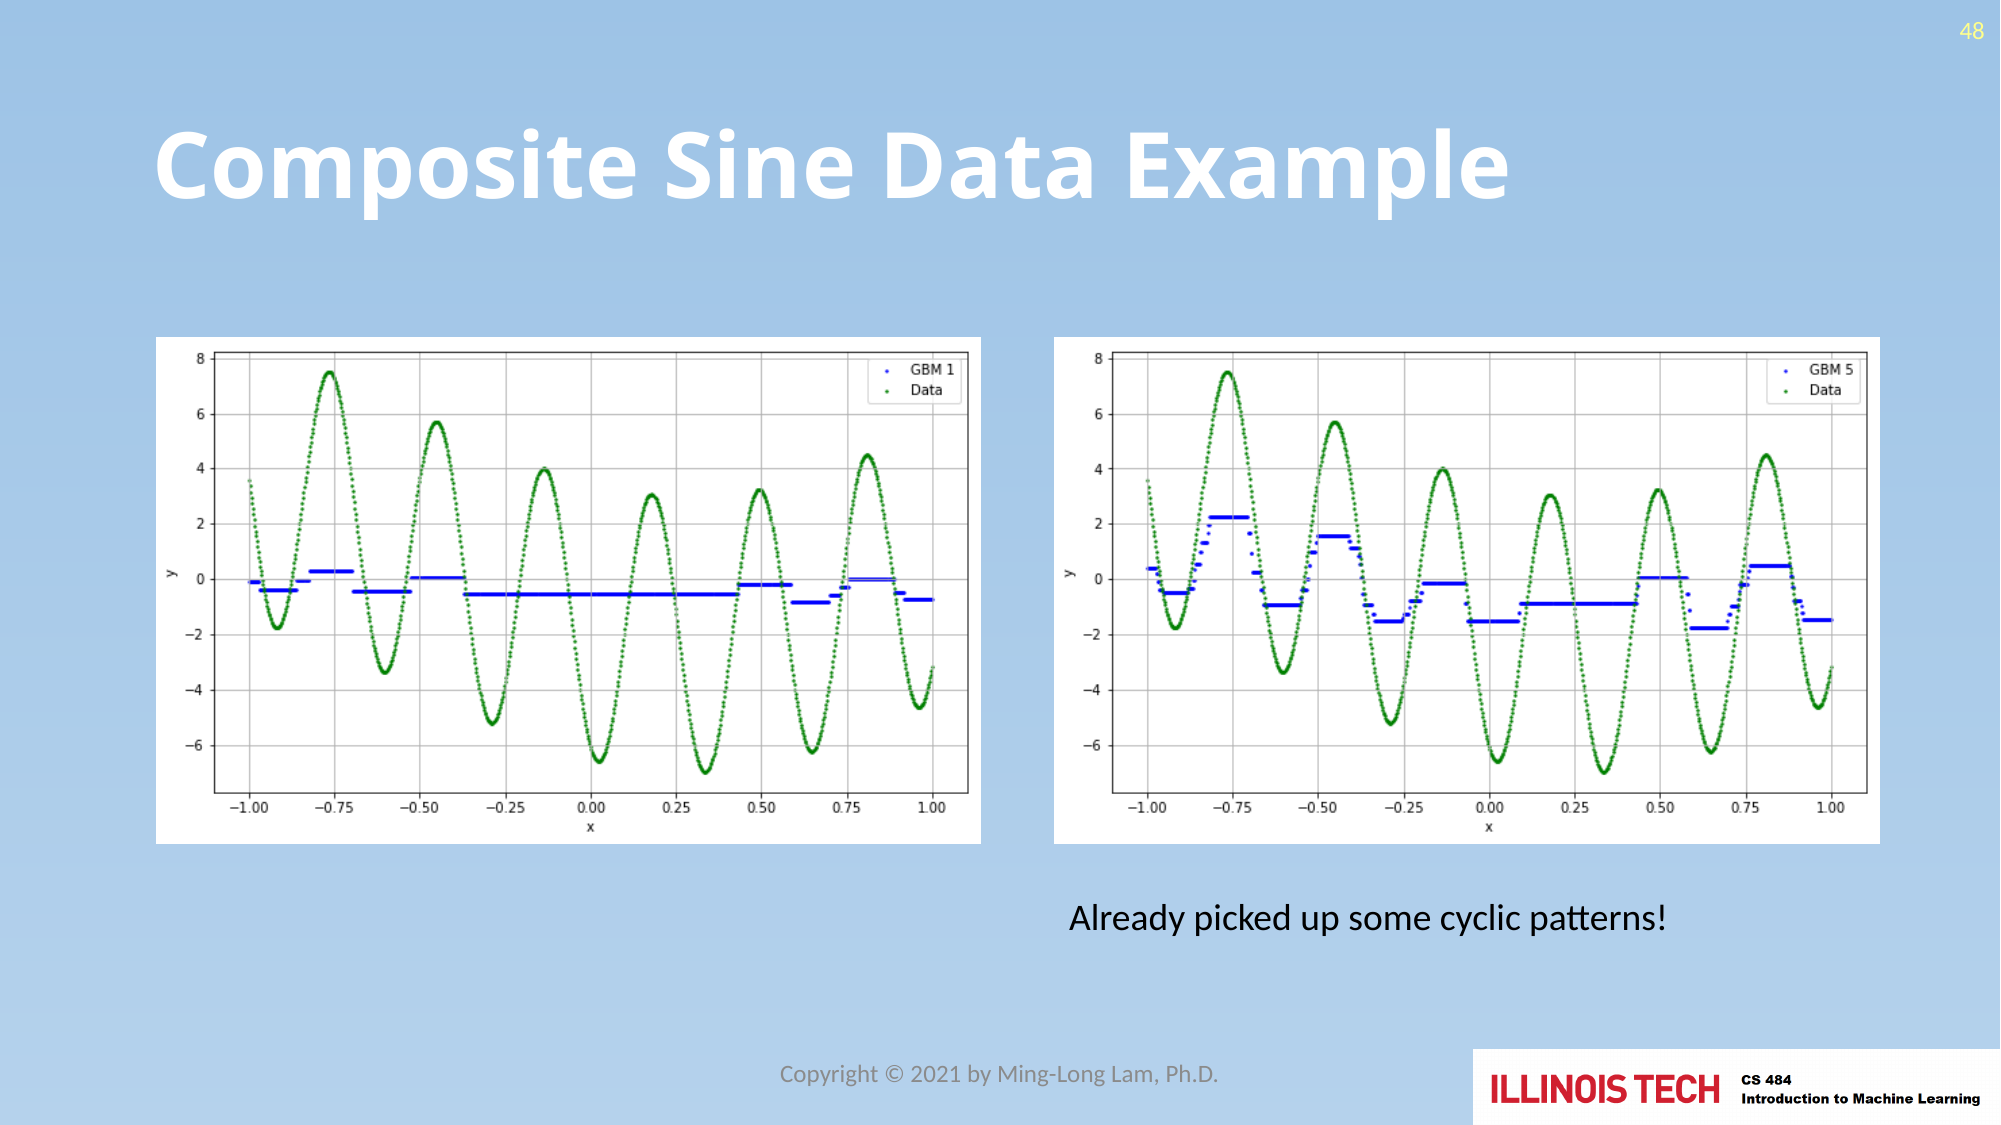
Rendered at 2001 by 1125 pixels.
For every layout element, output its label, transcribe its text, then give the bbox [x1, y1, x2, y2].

footer Copyright © 2021 by Ming-Long Lam, Ph.D. [662, 1042, 1338, 1103]
slide_number 48 [1550, 0, 2000, 60]
picture [155, 337, 981, 844]
title Composite Sine Data Example [137, 59, 1863, 278]
picture [1054, 337, 1880, 844]
text_box Already picked up some cyclic patterns! [1054, 885, 1896, 945]
picture [1473, 1049, 2000, 1125]
